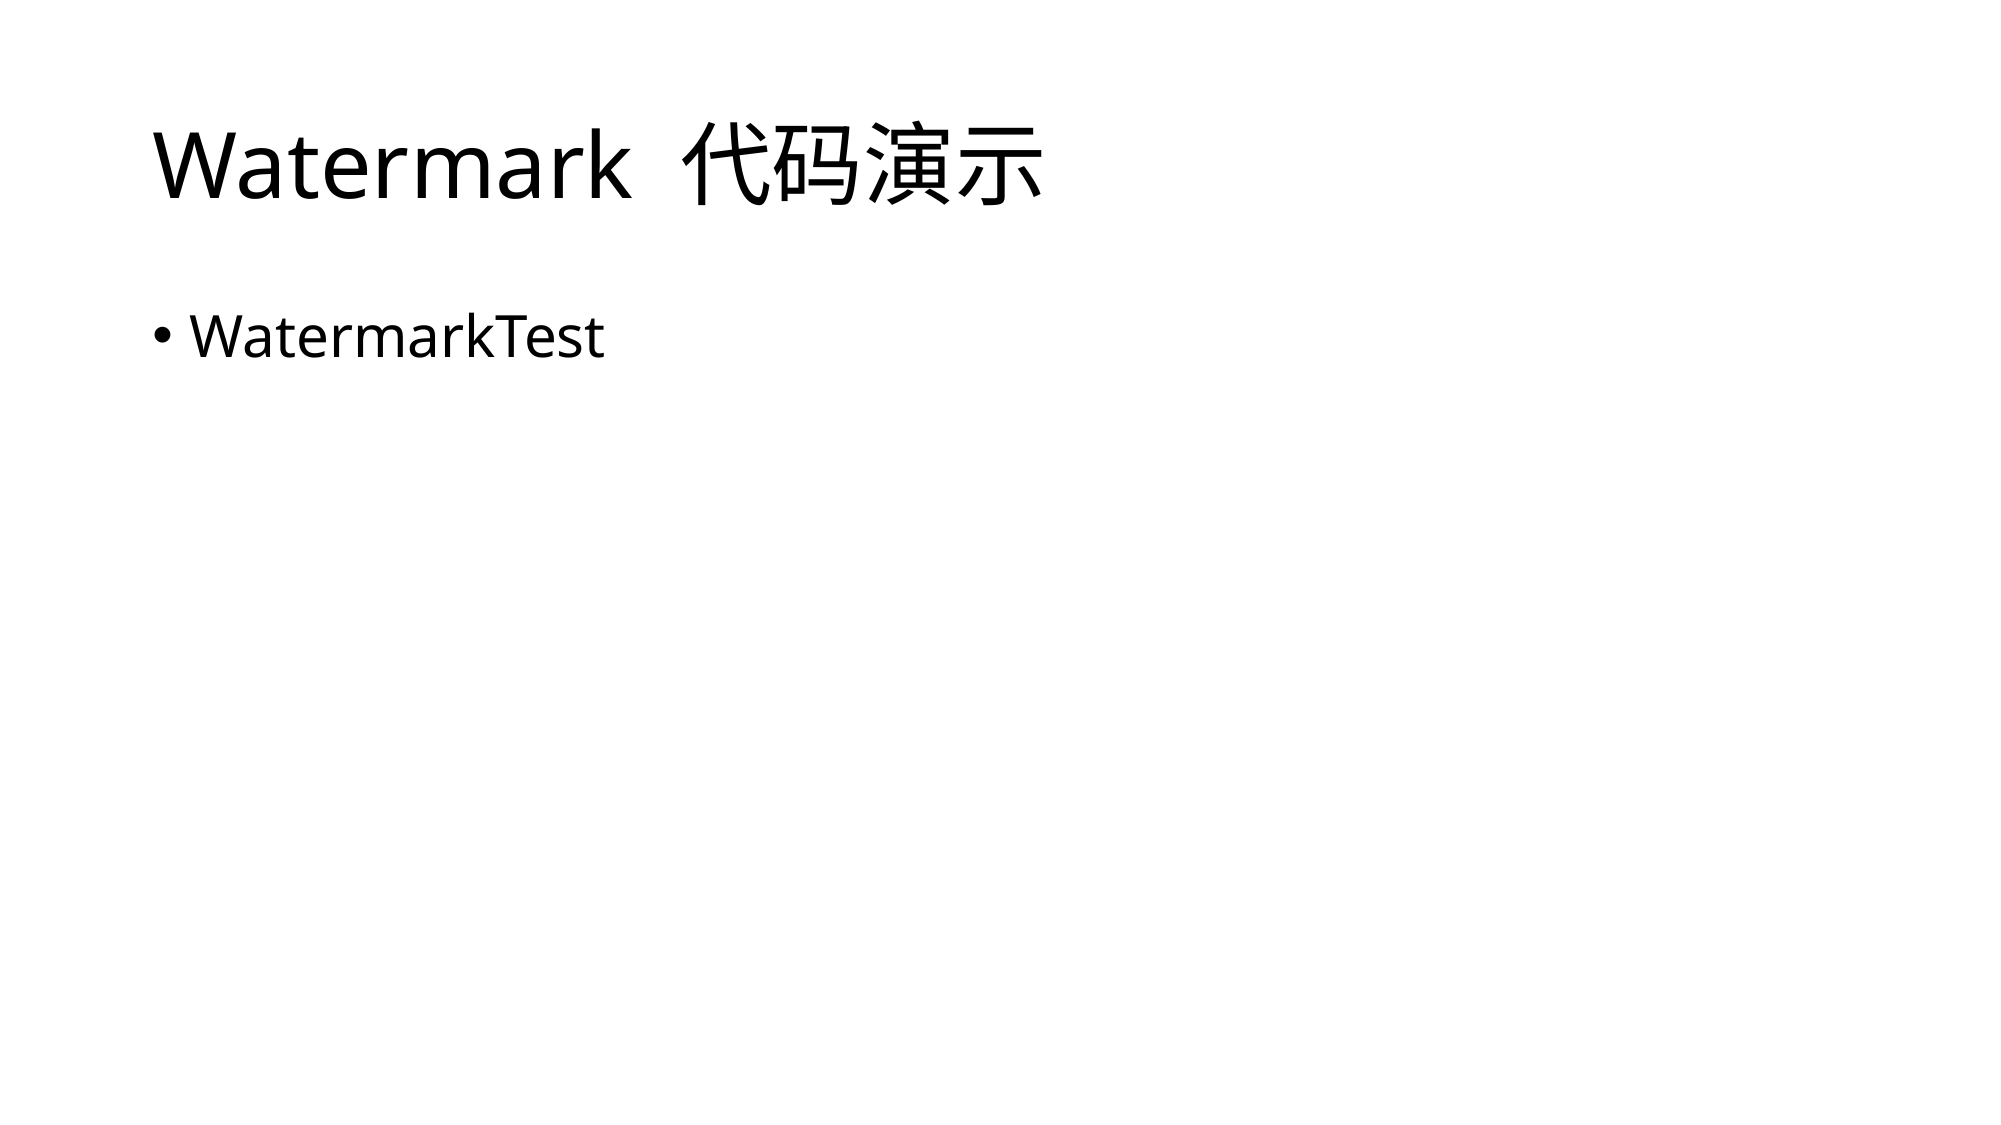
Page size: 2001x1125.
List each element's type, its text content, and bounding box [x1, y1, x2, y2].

title Watermark 代码演示 [137, 59, 1863, 278]
list WatermarkTest [137, 299, 1863, 1014]
